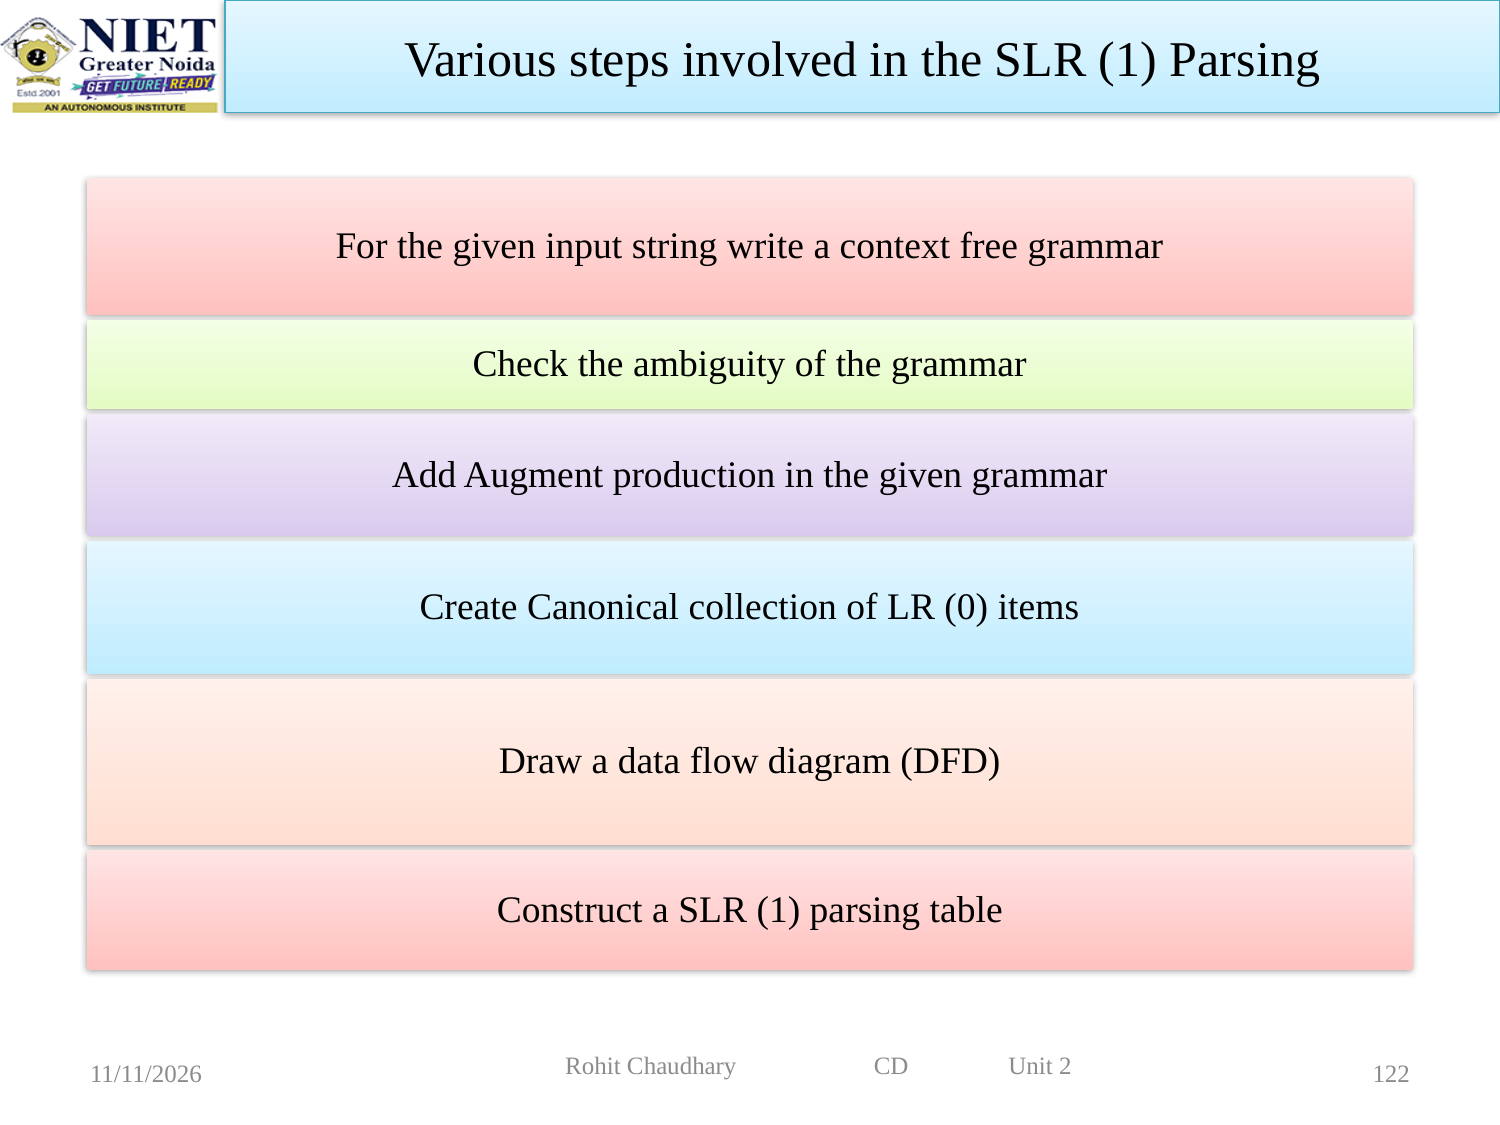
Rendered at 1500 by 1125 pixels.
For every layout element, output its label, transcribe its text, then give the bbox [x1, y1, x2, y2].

footer Rohit Chaudhary CD Unit 2 [512, 1042, 1074, 1088]
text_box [87, 177, 1413, 971]
list [75, 174, 1425, 1005]
text_box Various steps involved in the SLR (1) Parsing [224, 0, 1500, 113]
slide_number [75, 1042, 425, 1103]
slide_number 122 [1074, 1042, 1425, 1103]
picture [0, 16, 218, 113]
